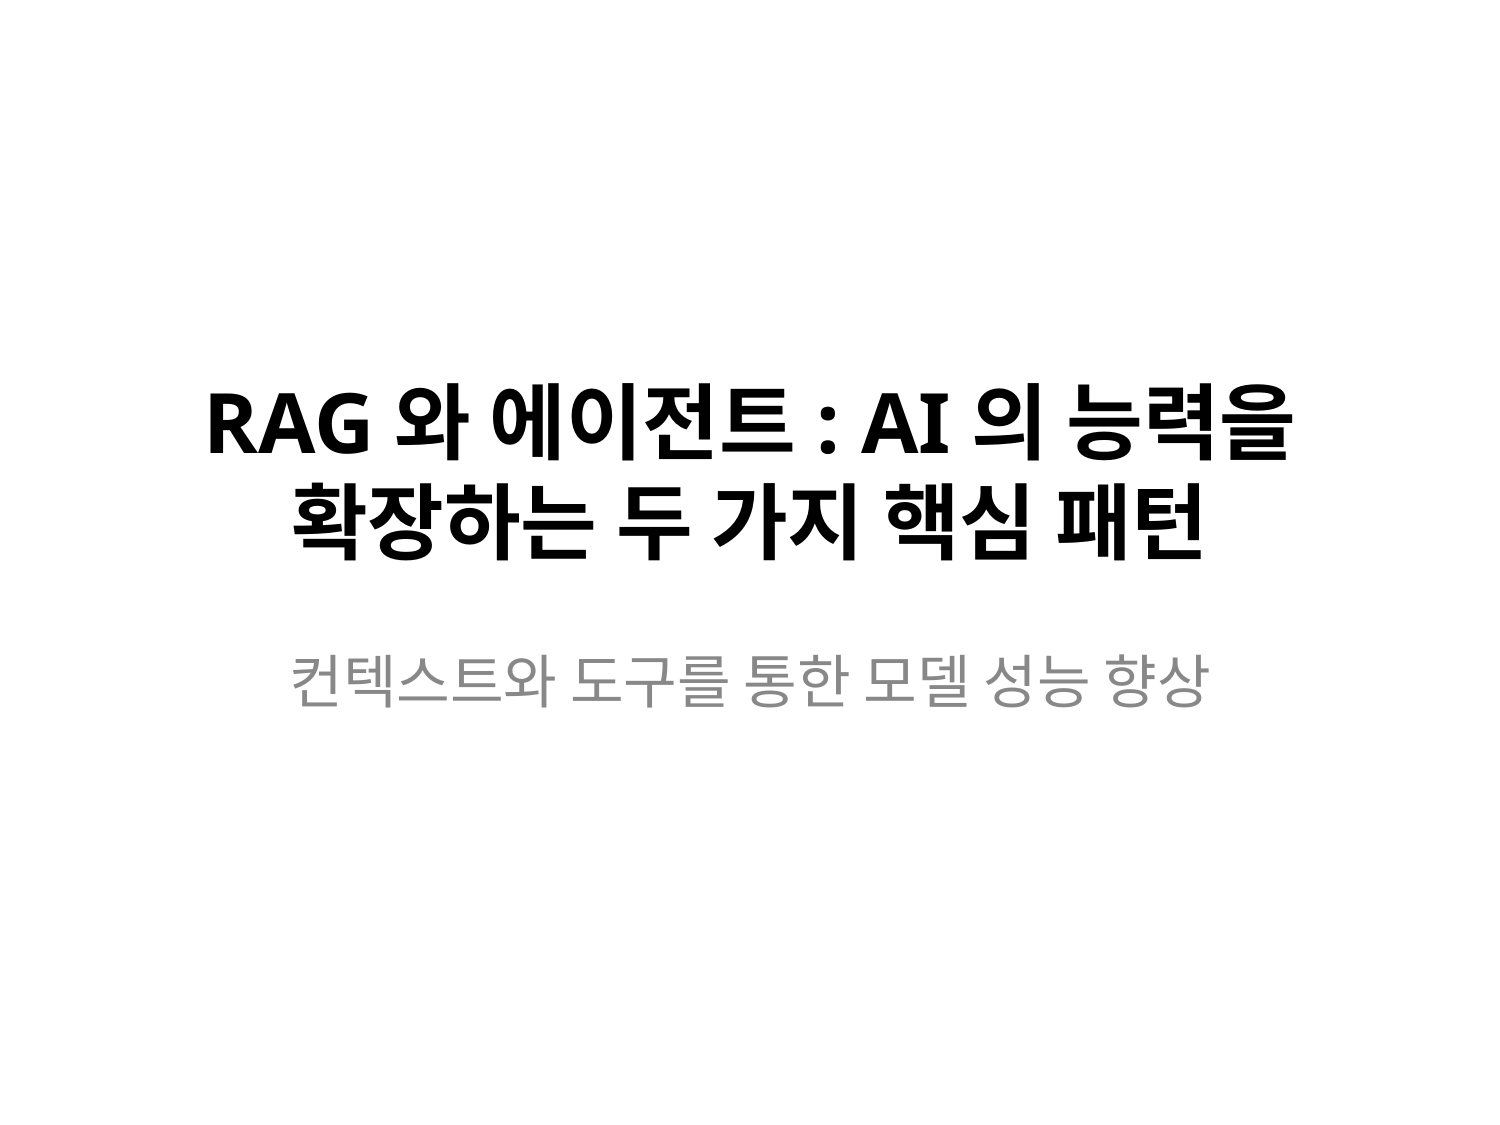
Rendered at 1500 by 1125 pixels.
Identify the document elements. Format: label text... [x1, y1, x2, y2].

title RAG와 에이전트: AI의 능력을 확장하는 두 가지 핵심 패턴 [111, 348, 1388, 592]
subtitle 컨텍스트와 도구를 통한 모델 성능 향상 [224, 636, 1276, 926]
